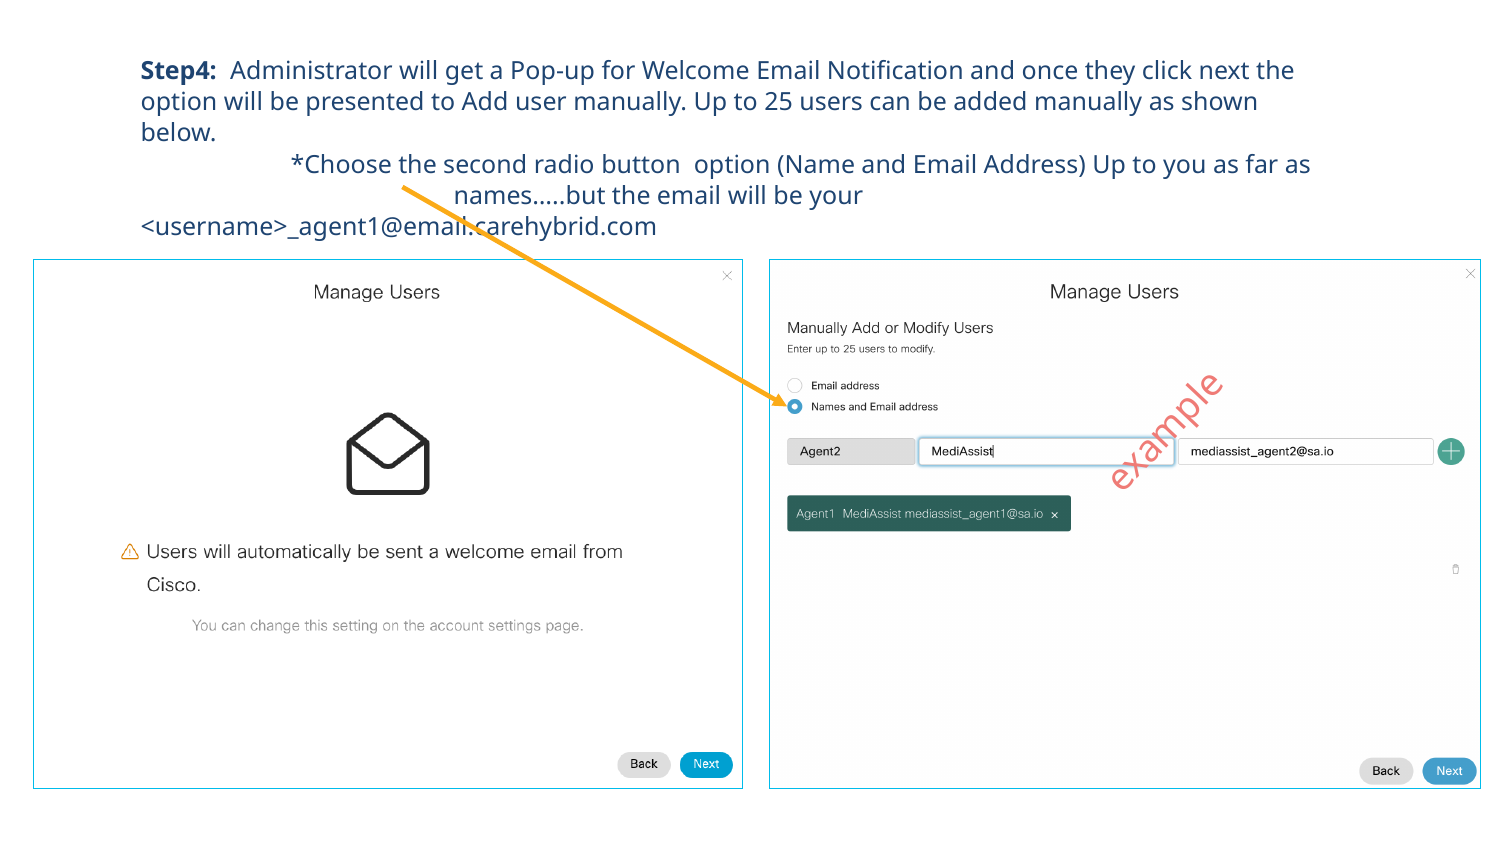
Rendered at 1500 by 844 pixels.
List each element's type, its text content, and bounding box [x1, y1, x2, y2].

picture [771, 261, 1479, 787]
text_box Step4: Administrator will get a Pop-up for Welcome Email Notification and once they click next the option will be presented to Add user manually. Up to 25 users can be added manually as shown below. *Choose the second radio button option (Name and Email Address) Up to you as far as names…..but the email will be your <username>_agent1@email.carehybrid.com [50, 46, 1434, 248]
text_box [402, 186, 788, 407]
picture [35, 261, 741, 787]
